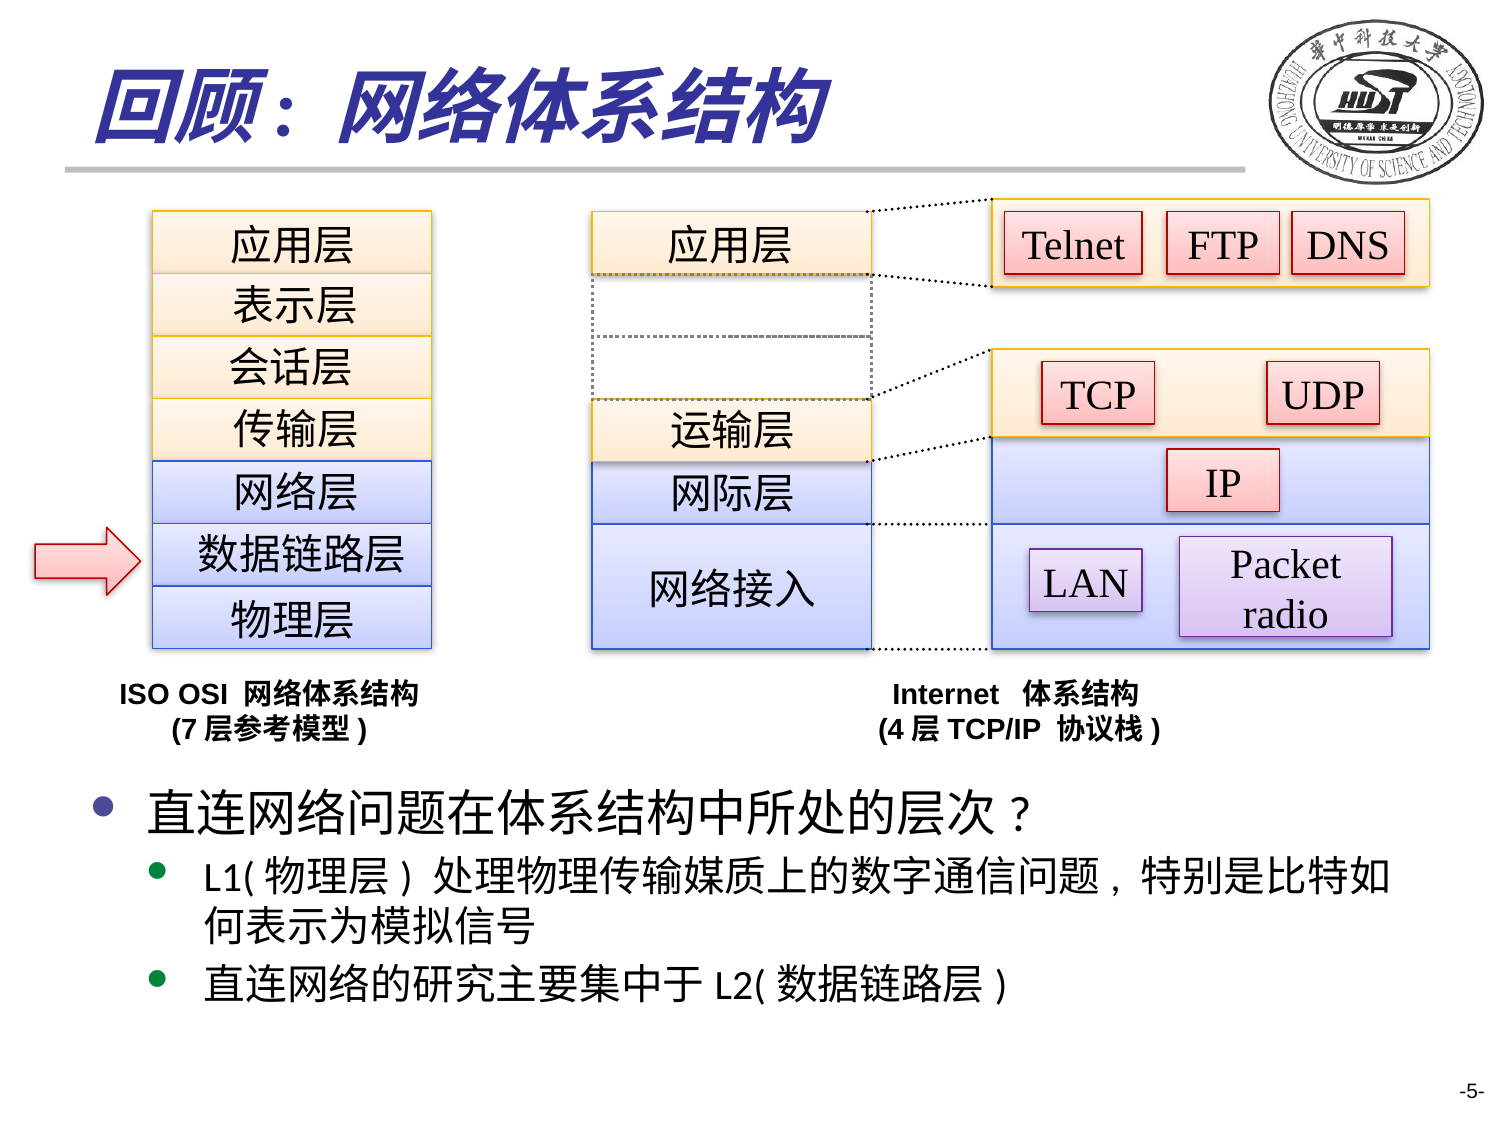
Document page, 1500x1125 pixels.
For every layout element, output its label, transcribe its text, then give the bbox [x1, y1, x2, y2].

list 直连网络问题在体系结构中所处的层次? L1(物理层) 处理物理传输媒质上的数字通信问题, 特别是比特如何表示为模拟信号 直连网络的研究主要集中于L2(数据链路层) [75, 773, 1425, 1059]
text_box ISO OSI 网络体系结构 (7层参考模型) [23, 667, 516, 753]
picture [1257, 18, 1489, 185]
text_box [152, 210, 434, 652]
slide_number -5- [1149, 1070, 1500, 1125]
text_box Internet 体系结构 (4层TCP/IP 协议栈) [761, 667, 1278, 753]
text_box [34, 526, 142, 596]
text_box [591, 198, 1430, 650]
title 回顾: 网络体系结构 [76, 42, 1315, 160]
